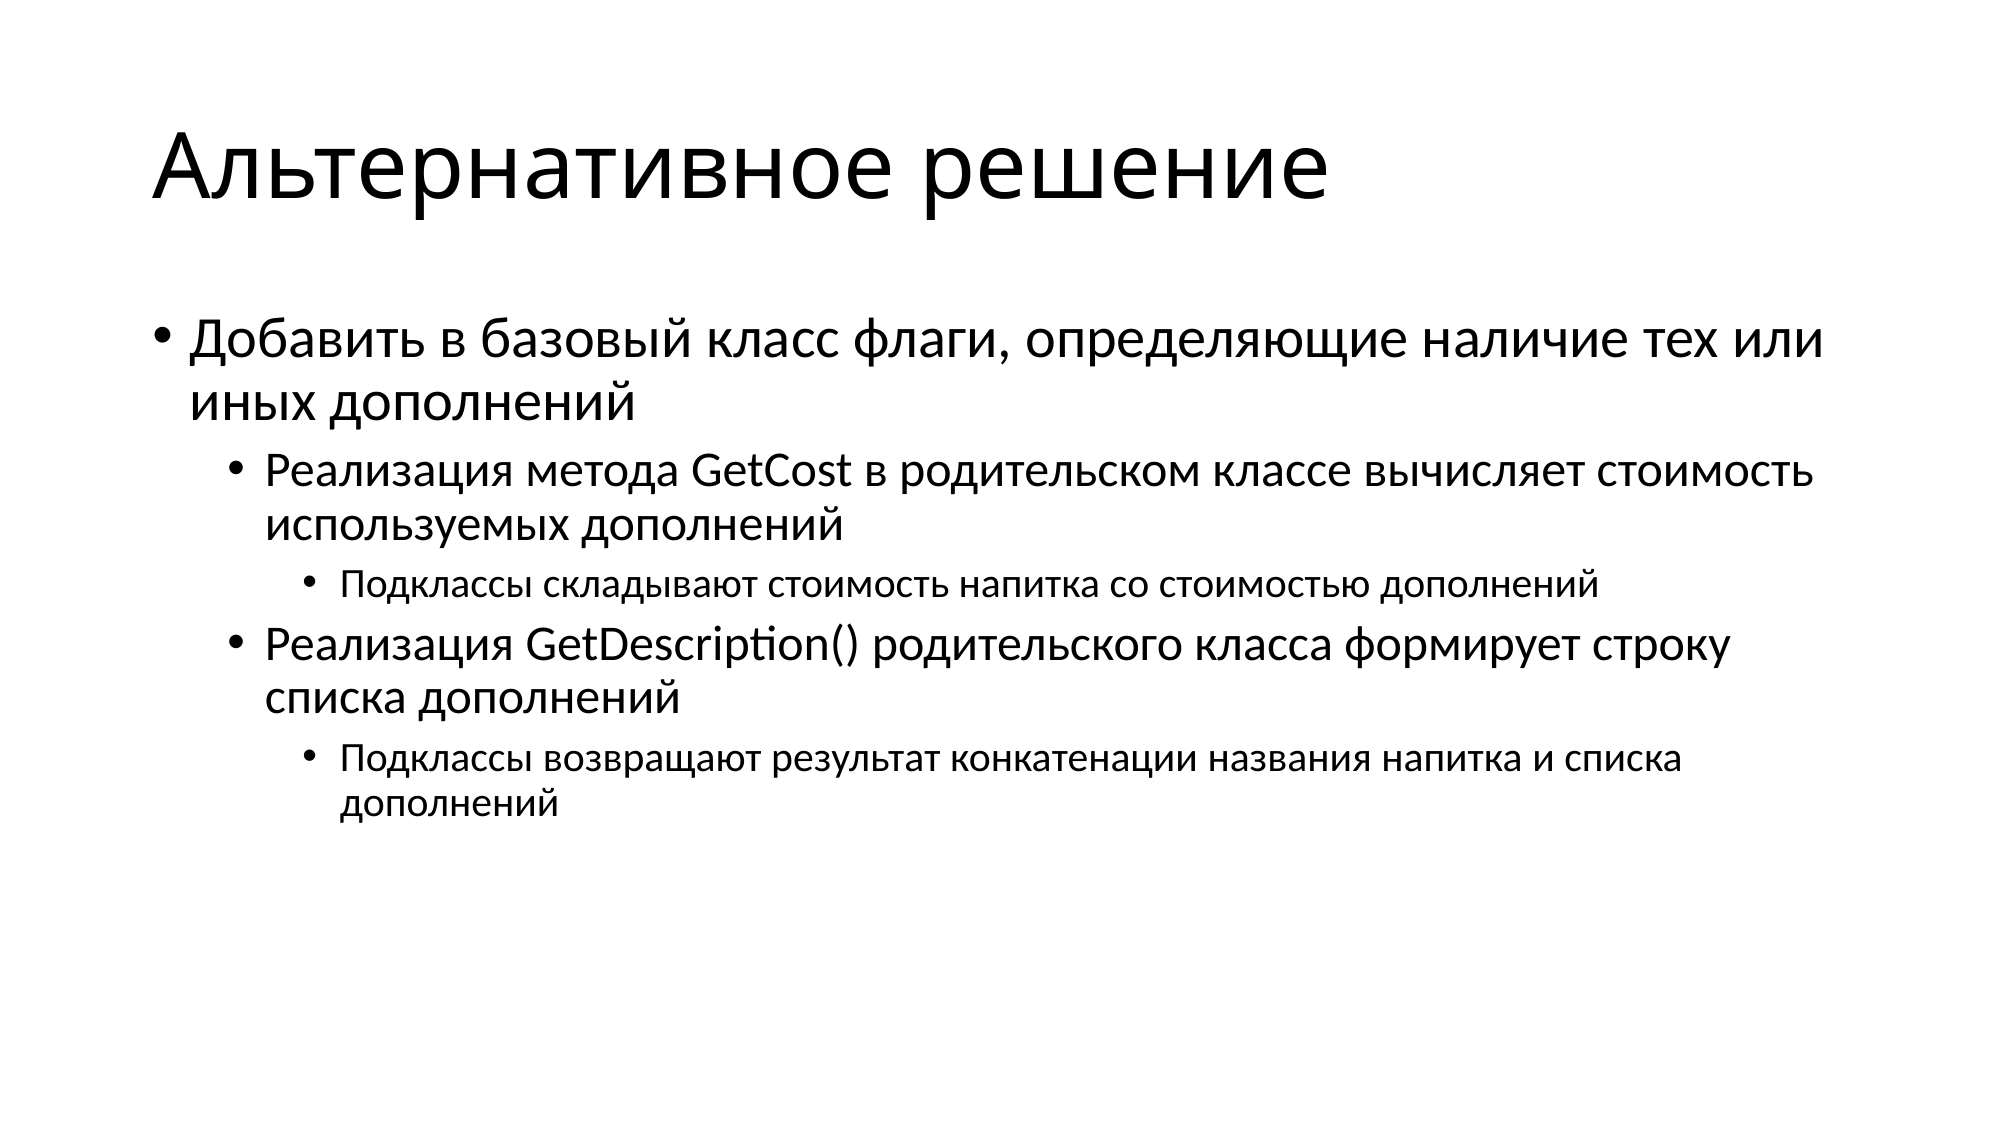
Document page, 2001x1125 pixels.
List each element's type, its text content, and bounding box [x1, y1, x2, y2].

title Альтернативное решение [137, 59, 1863, 278]
list Добавить в базовый класс флаги, определяющие наличие тех или иных дополнений Реализация метода GetCost в родительском классе вычисляет стоимость используемых дополнений Подклассы складывают стоимость напитка со стоимостью дополнений Реализация GetDescription() родительского класса формирует строку списка дополнений Подклассы возвращают результат конкатенации названия напитка и списка дополнений [137, 299, 1863, 1014]
